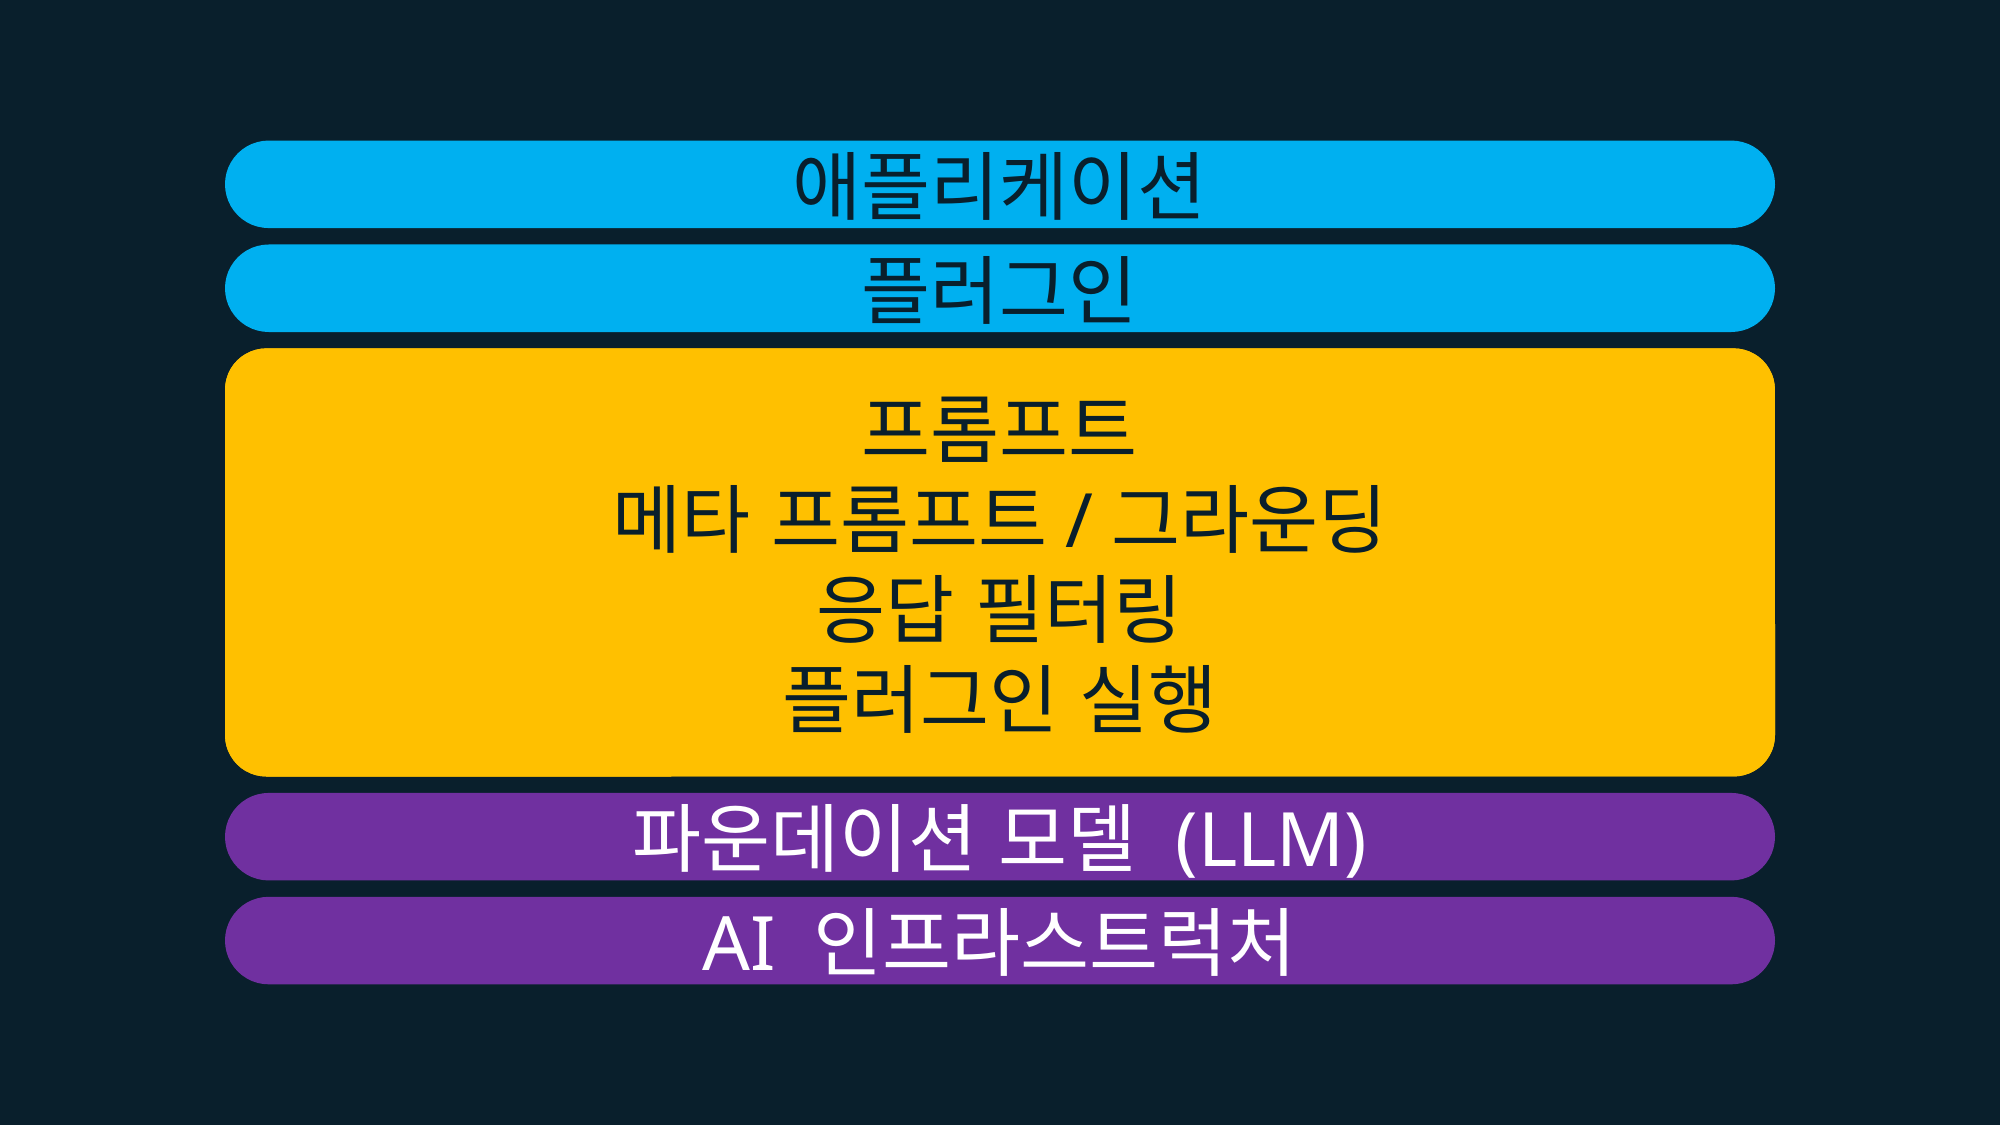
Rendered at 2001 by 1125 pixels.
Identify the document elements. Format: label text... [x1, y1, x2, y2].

text_box 플러그인 [224, 243, 1776, 333]
text_box 애플리케이션 [224, 139, 1776, 229]
text_box 프롬프트 메타 프롬프트/그라운딩 응답 필터링 플러그인 실행 [224, 347, 1776, 778]
text_box AI 인프라스트럭처 [224, 895, 1776, 986]
text_box 파운데이션 모델 (LLM) [224, 792, 1776, 882]
